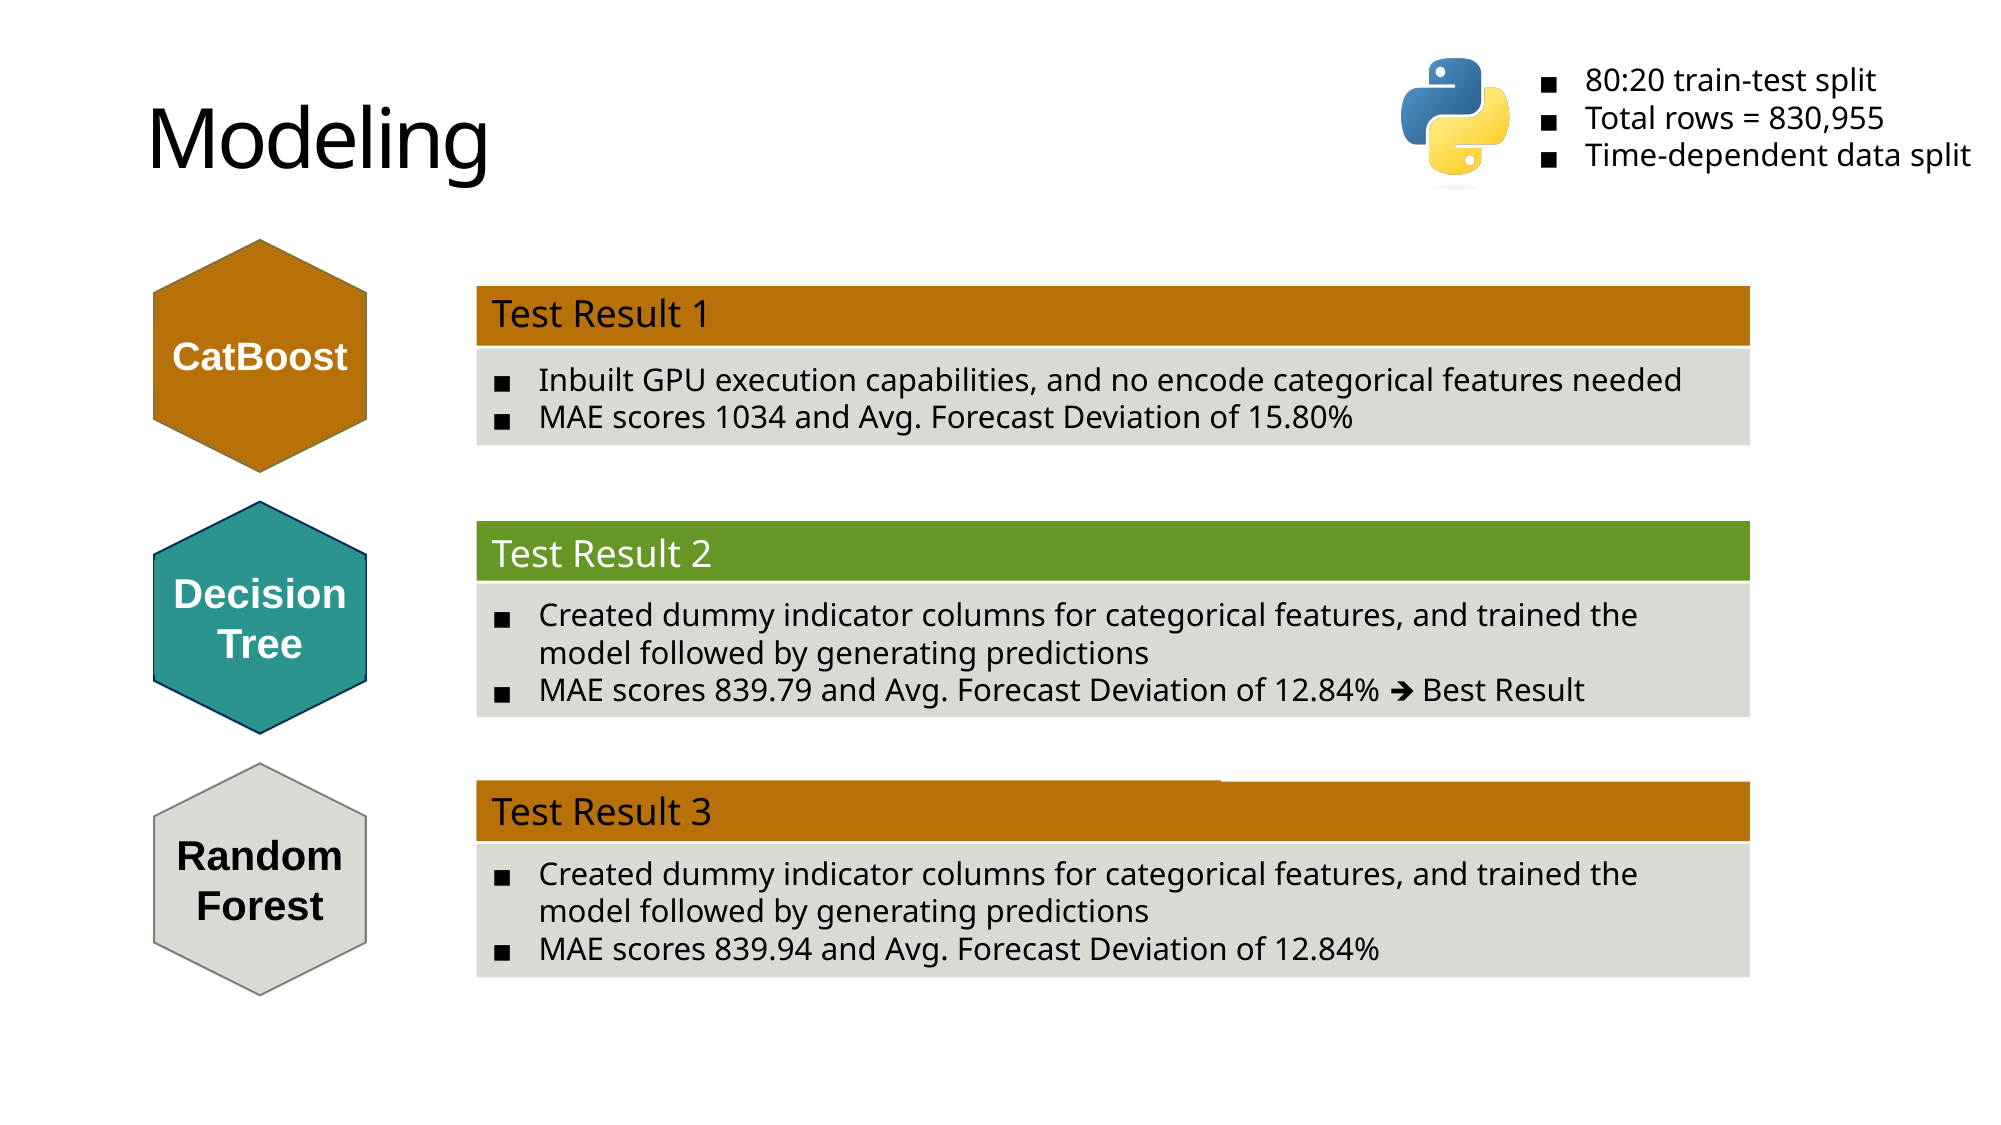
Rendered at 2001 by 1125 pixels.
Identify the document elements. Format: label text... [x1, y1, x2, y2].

text_box [476, 286, 1750, 346]
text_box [153, 239, 366, 473]
text_box Test Result 2 [476, 522, 1221, 583]
text_box Inbuilt GPU execution capabilities, and no encode categorical features needed MAE scores 1034 and Avg. Forecast Deviation of 15.80% [476, 352, 1750, 443]
text_box [476, 348, 1750, 352]
text_box Created dummy indicator columns for categorical features, and trained the model followed by generating predictions MAE scores 839.94 and Avg. Forecast Deviation of 12.84% [476, 846, 1750, 974]
text_box Test Result 3 [476, 780, 1221, 841]
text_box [153, 501, 366, 734]
text_box [476, 974, 1750, 978]
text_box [140, 763, 379, 996]
text_box Modeling [130, 88, 776, 284]
text_box Created dummy indicator columns for categorical features, and trained the model followed by generating predictions MAE scores 839.79 and Avg. Forecast Deviation of 12.84% 🡺 Best Result [476, 588, 1750, 716]
picture [1401, 58, 1514, 189]
text_box [476, 781, 1750, 842]
text_box Test Result 1 [476, 282, 1222, 343]
text_box [476, 521, 1750, 581]
text_box [476, 583, 1750, 588]
text_box 80:20 train-test split Total rows = 830,955 Time-dependent data split [1523, 53, 2000, 181]
